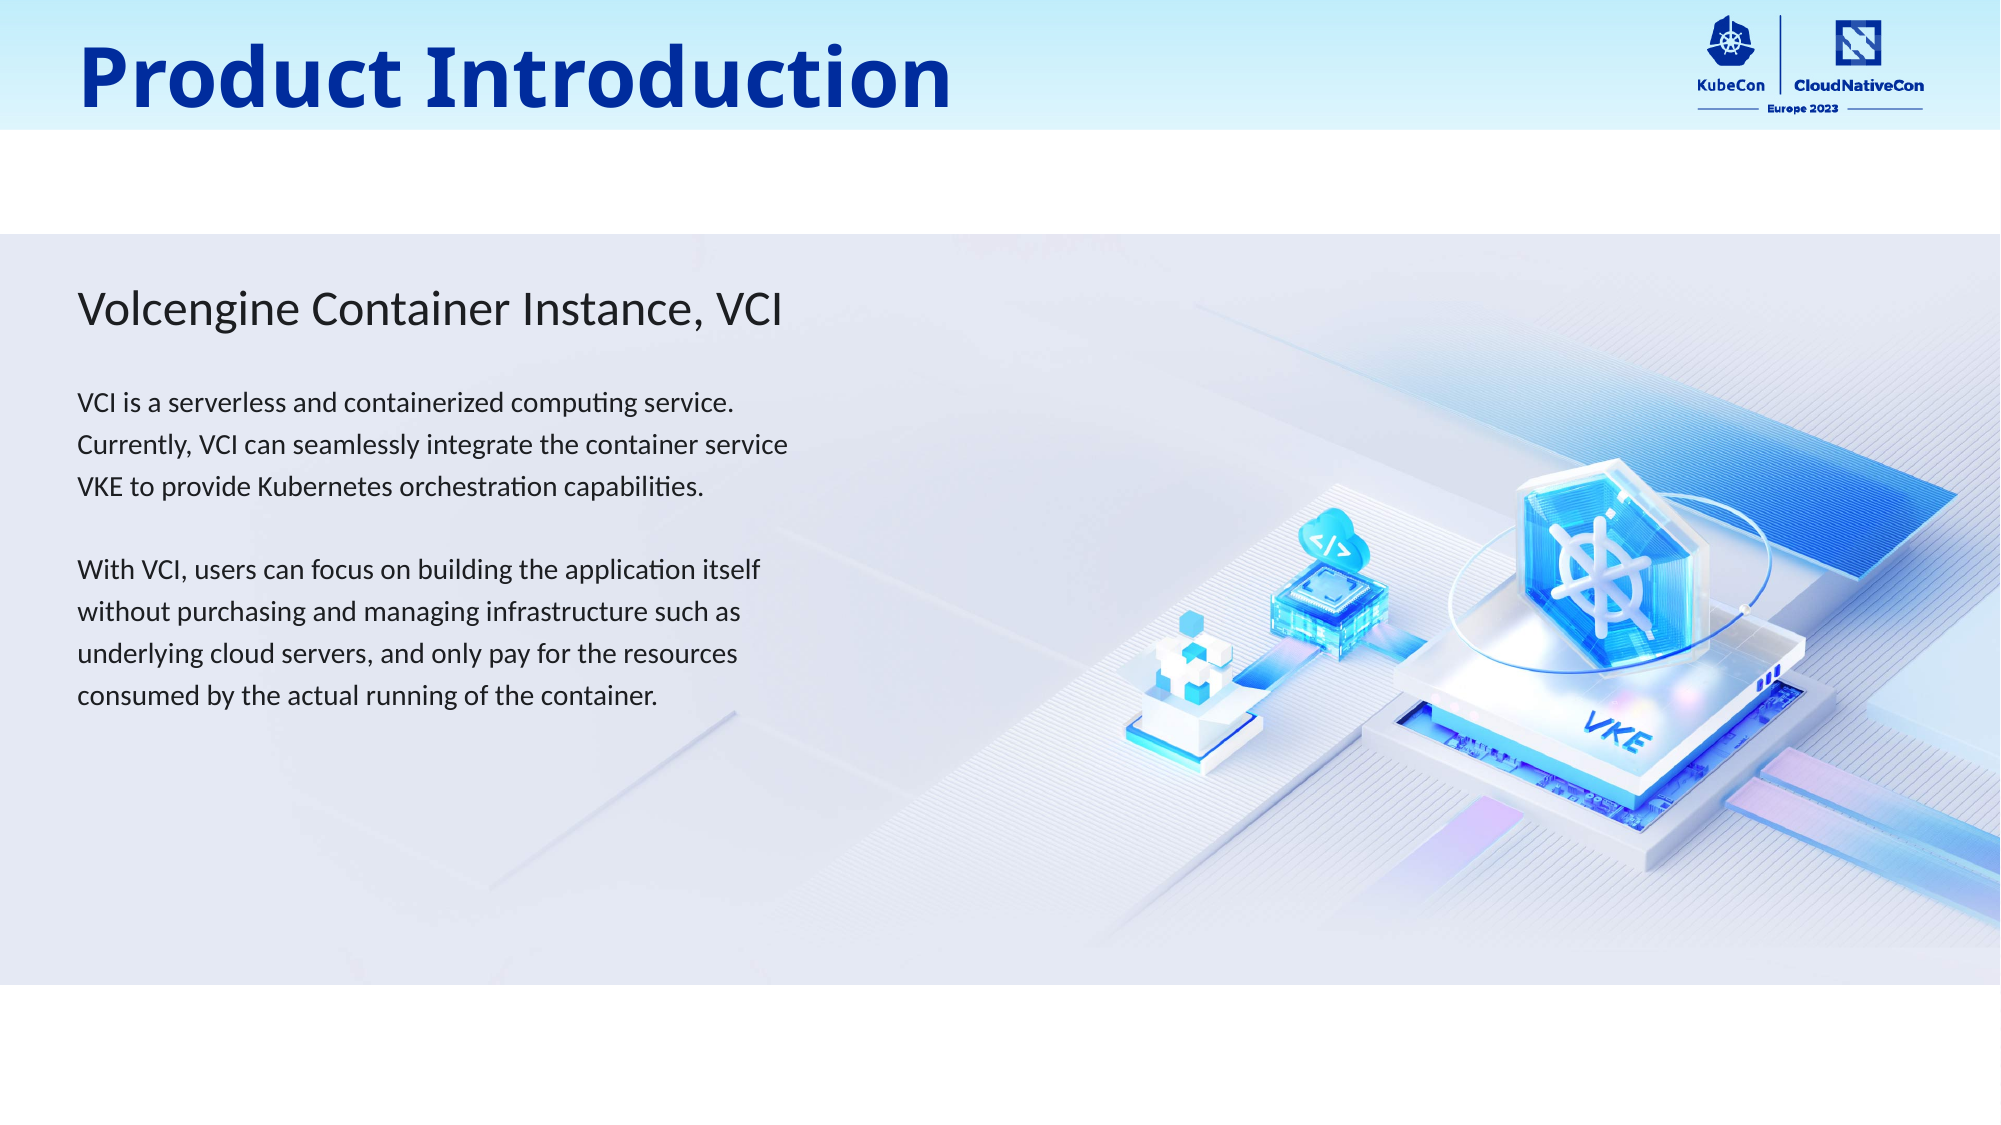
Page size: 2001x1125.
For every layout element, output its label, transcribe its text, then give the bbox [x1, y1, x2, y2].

picture [0, 0, 2001, 1125]
text_box Product Introduction [62, 0, 1788, 186]
